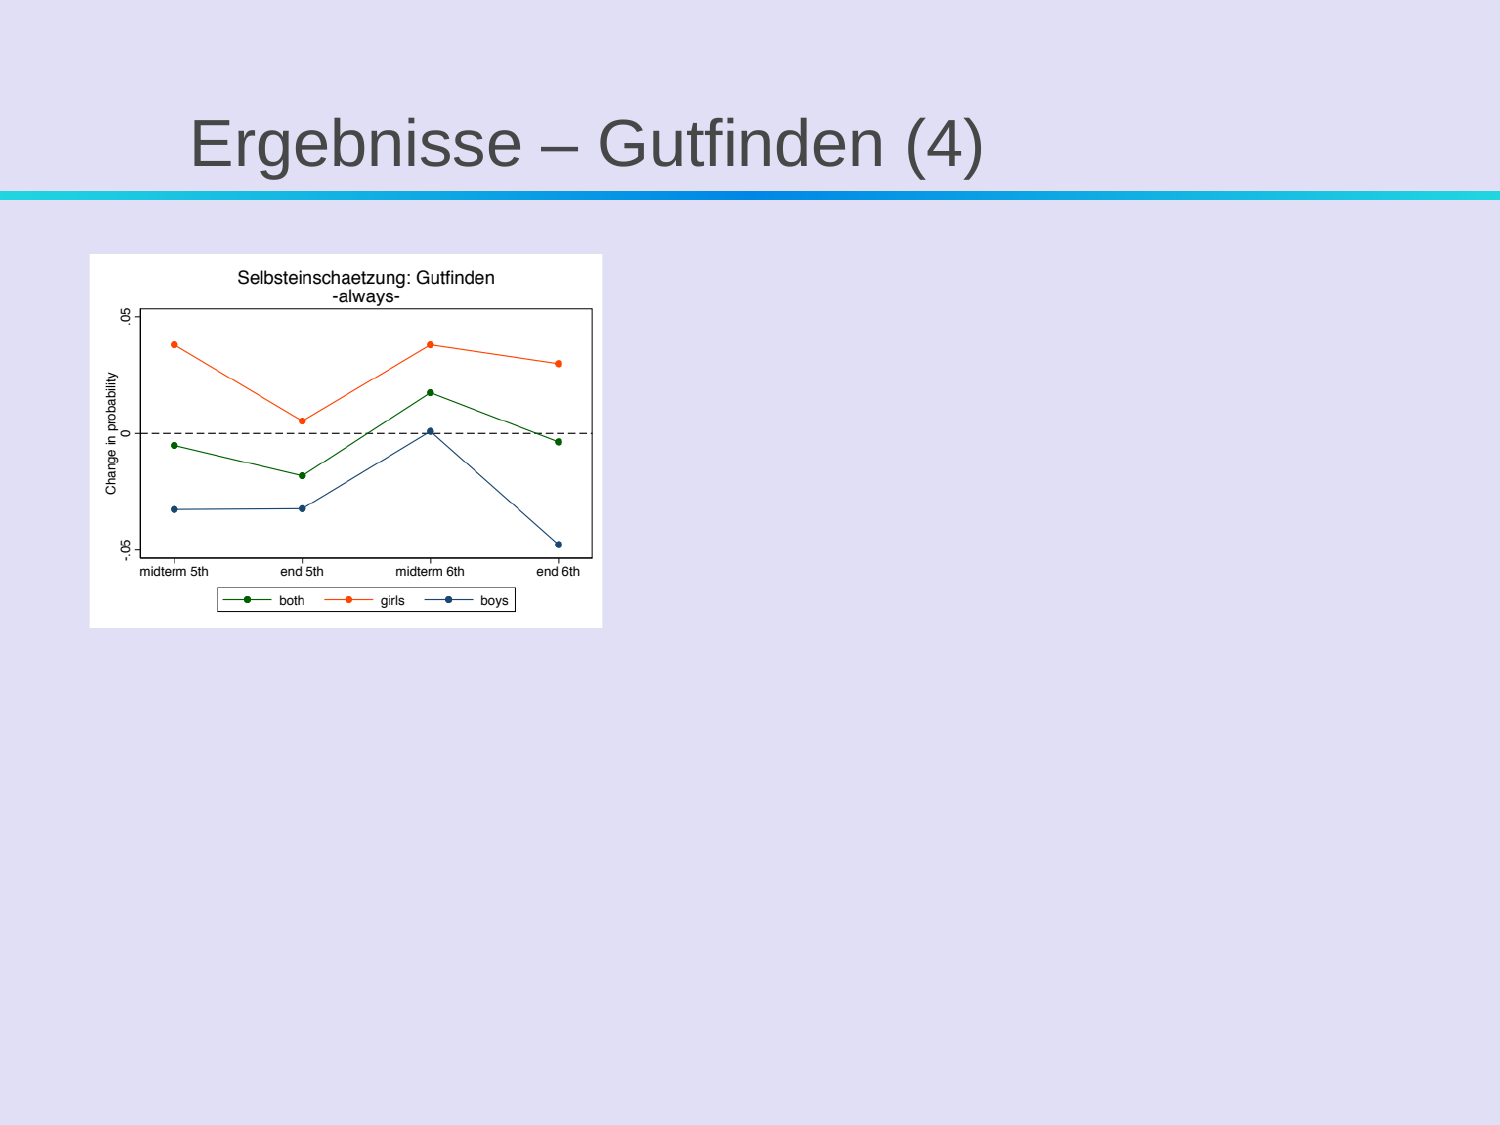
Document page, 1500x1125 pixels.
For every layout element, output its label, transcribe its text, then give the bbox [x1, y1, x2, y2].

title Ergebnisse – Gutfinden (4) [174, 0, 1320, 188]
text_box [0, 191, 1500, 200]
picture [89, 253, 603, 628]
